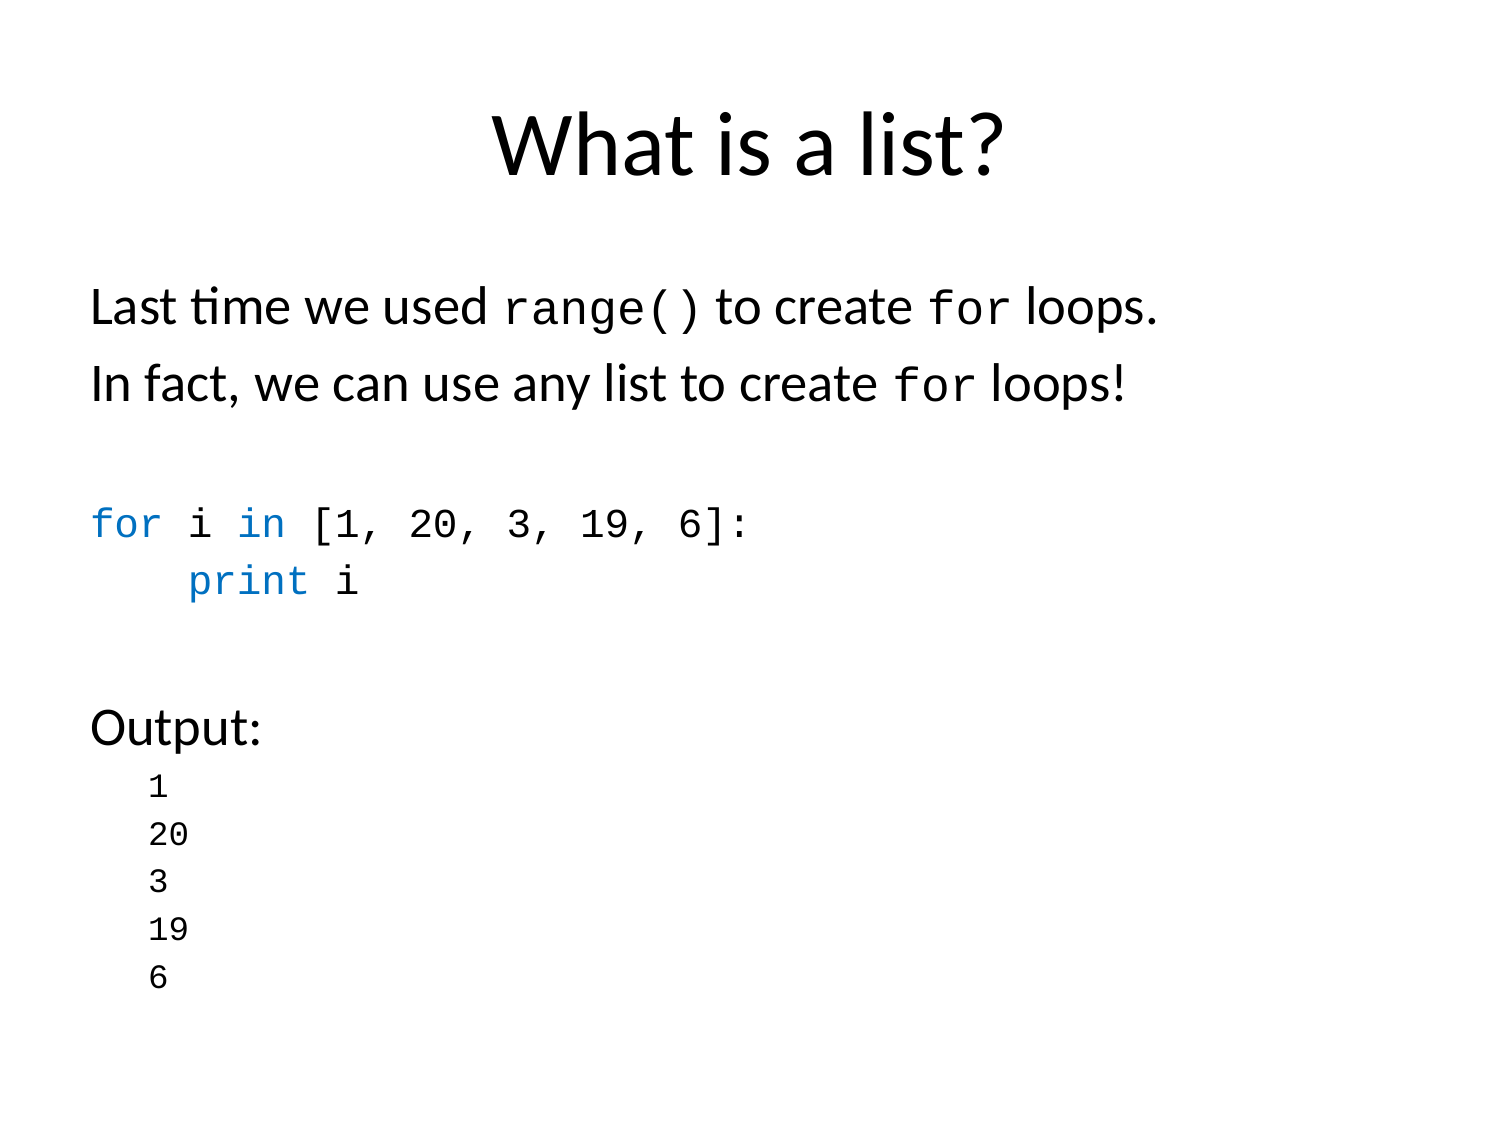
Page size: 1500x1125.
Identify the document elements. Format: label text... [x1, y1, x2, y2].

title What is a list? [75, 45, 1425, 233]
list Last time we used range() to create for loops. In fact, we can use any list to create for loops! for i in [1, 20, 3, 19, 6]: print i Output: 1 20 3 19 6 [75, 262, 1425, 1005]
